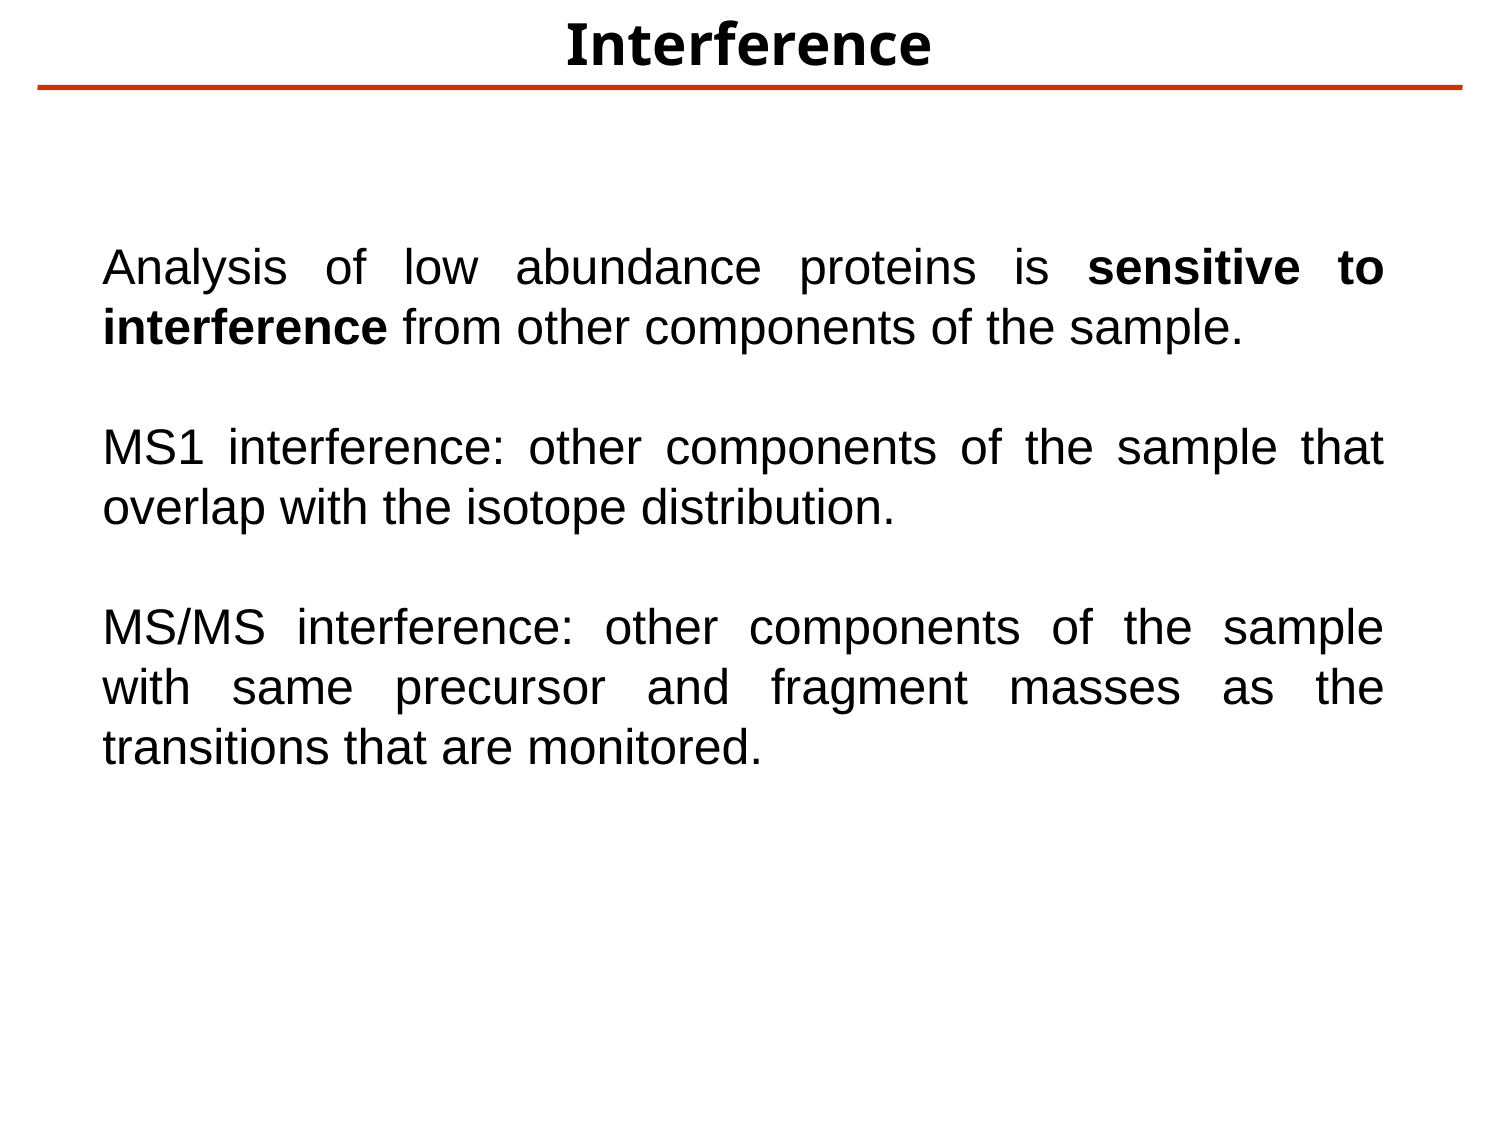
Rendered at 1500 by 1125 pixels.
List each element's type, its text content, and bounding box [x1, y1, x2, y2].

text_box Interference [0, 12, 1500, 223]
text_box Analysis of low abundance proteins is sensitive to interference from other components of the sample. MS1 interference: other components of the sample that overlap with the isotope distribution. MS/MS interference: other components of the sample with same precursor and fragment masses as the transitions that are monitored. [87, 227, 1400, 782]
